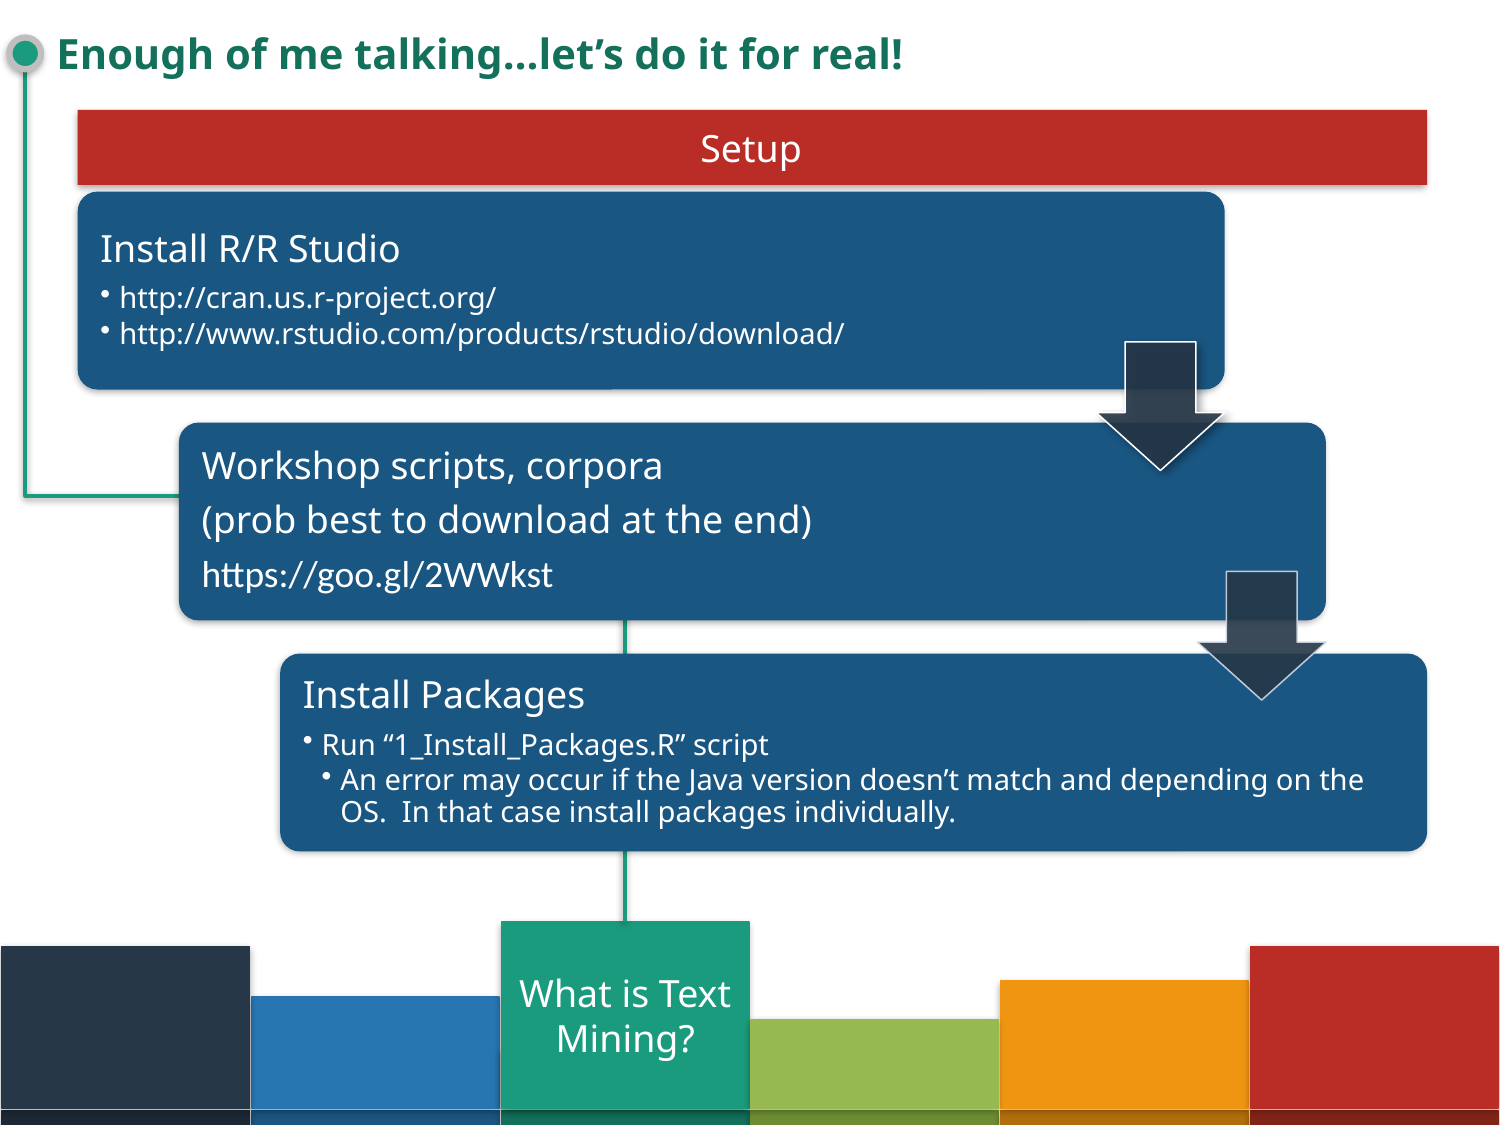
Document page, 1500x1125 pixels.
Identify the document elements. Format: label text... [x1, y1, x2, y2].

text_box What is Text Mining? [501, 921, 750, 1109]
text_box [8, 36, 41, 71]
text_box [0, 195, 72, 796]
text_box Setup [685, 117, 817, 177]
text_box [77, 109, 1428, 186]
text_box [255, 996, 496, 1109]
title Enough of me talking…let’s do it for real! [41, 16, 960, 91]
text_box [77, 191, 1428, 852]
text_box [1000, 980, 1245, 1109]
text_box [1250, 946, 1499, 1109]
text_box [1, 946, 250, 1109]
text_box [750, 1019, 999, 1109]
